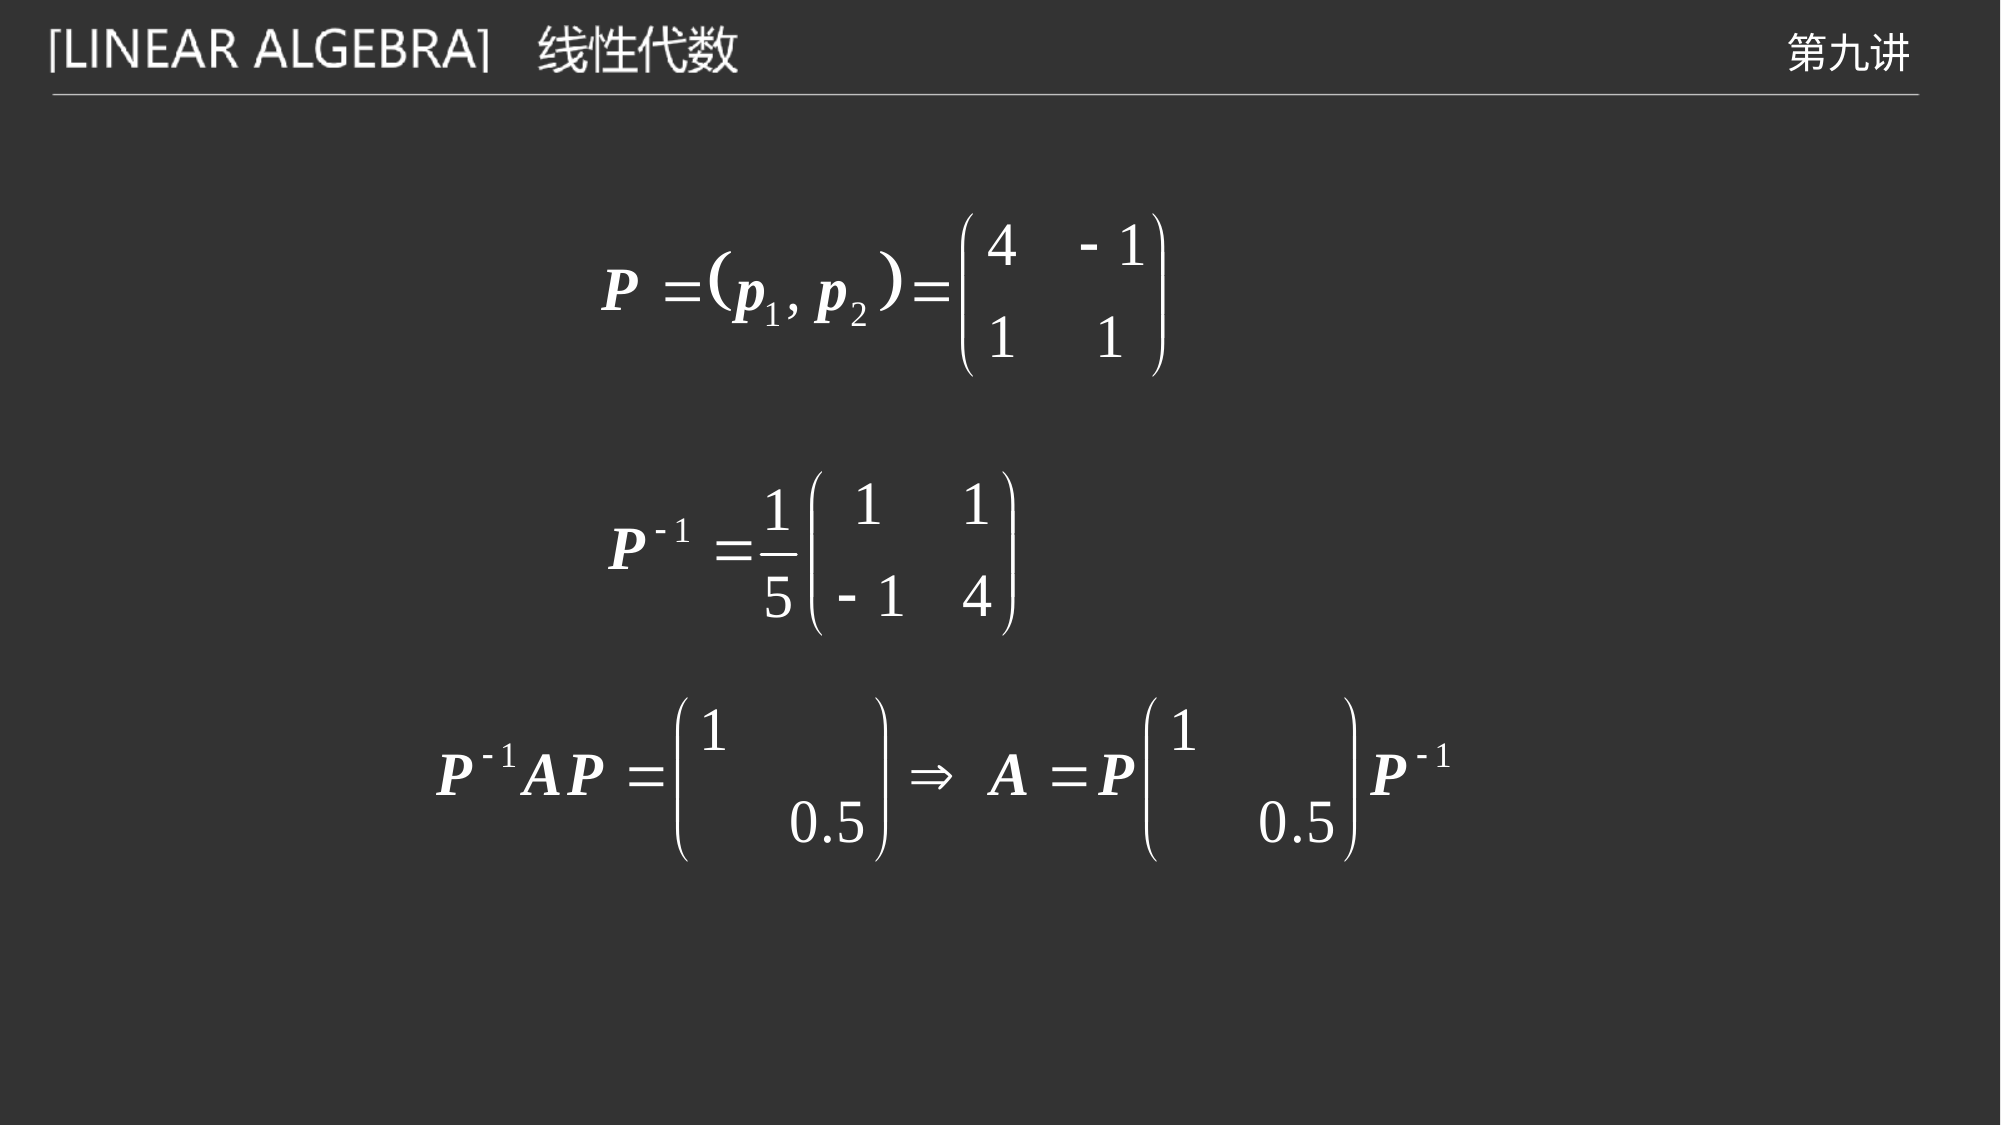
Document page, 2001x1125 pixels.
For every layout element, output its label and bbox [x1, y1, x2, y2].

text_box [423, 687, 1458, 869]
text_box [588, 202, 1184, 385]
text_box [595, 461, 1033, 644]
text_box [344, 174, 1583, 1090]
picture [0, 0, 2001, 1125]
